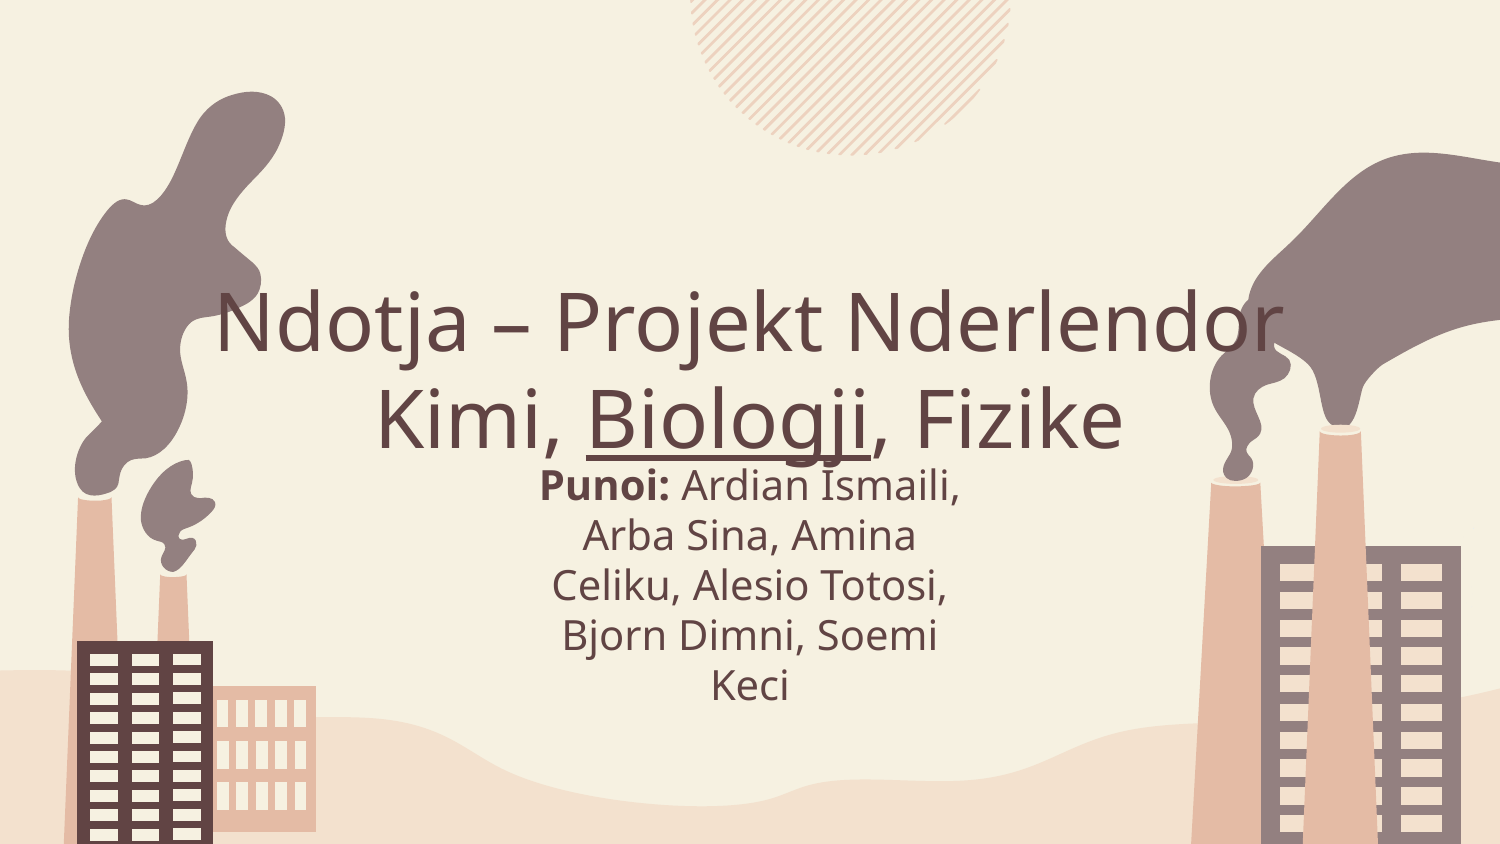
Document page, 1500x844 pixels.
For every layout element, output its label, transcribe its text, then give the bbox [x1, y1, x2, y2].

title Ndotja – Projekt Nderlendor Kimi, Biologji, Fizike [184, 180, 1316, 481]
subtitle Punoi: Ardian Ismaili, Arba Sina, Amina Celiku, Alesio Totosi, Bjorn Dimni, Soemi Keci [500, 546, 999, 724]
